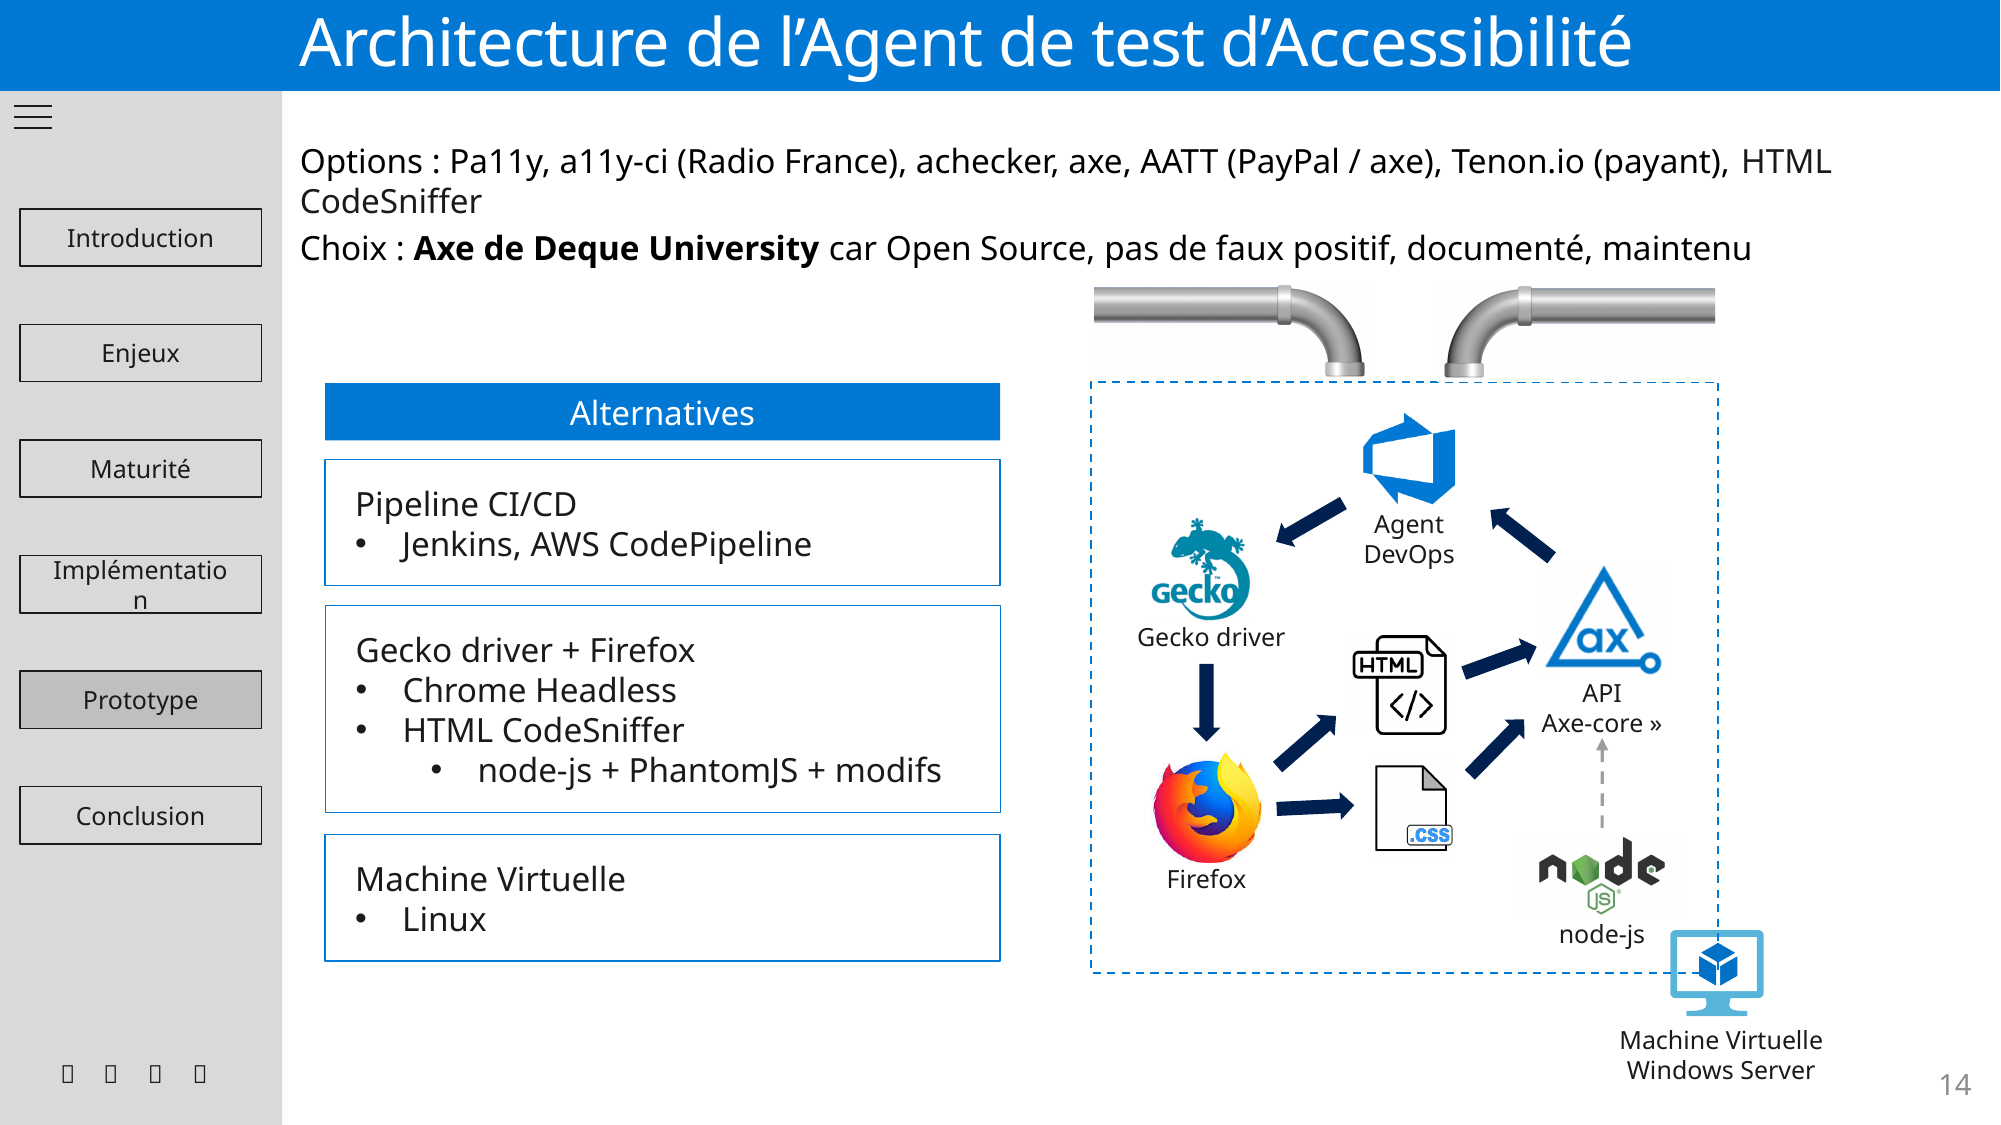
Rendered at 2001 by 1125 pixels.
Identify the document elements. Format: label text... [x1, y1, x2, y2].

picture [1437, 284, 1717, 382]
picture [1150, 751, 1263, 863]
picture [1669, 925, 1764, 1020]
picture [1349, 634, 1450, 735]
text_box node-js [1558, 918, 1646, 949]
text_box Machine Virtuelle Windows Server [1619, 1024, 1824, 1085]
text_box [1464, 718, 1526, 781]
text_box Prototype [19, 670, 262, 729]
picture [1538, 562, 1668, 679]
picture [1517, 834, 1687, 917]
text_box Introduction [19, 208, 262, 267]
picture [1149, 516, 1252, 622]
text_box Maturité [19, 439, 262, 498]
picture [1356, 409, 1462, 509]
slide_number 14 [1536, 1053, 1987, 1114]
text_box [1275, 791, 1355, 821]
text_box Conclusion [19, 786, 262, 845]
text_box Gecko driver + Firefox Chrome Headless HTML CodeSniffer node-js + PhantomJS + modifs [325, 605, 1001, 813]
list Options : Pa11y, a11y-ci (Radio France), achecker, axe, AATT (PayPal / axe), Tenon.io (payant), HTML CodeSniffer Choix : Axe de Deque University car Open Source, pas de faux positif, documenté, maintenu [299, 140, 1904, 229]
text_box [1460, 637, 1538, 681]
text_box  [134, 1052, 178, 1095]
text_box [1272, 713, 1337, 773]
text_box [1489, 506, 1557, 562]
text_box  [45, 1052, 88, 1095]
text_box Gecko driver [1136, 621, 1286, 652]
text_box [1090, 381, 1719, 974]
picture [1091, 283, 1372, 381]
text_box Pipeline CI/CD Jenkins, AWS CodePipeline [324, 459, 1001, 586]
text_box  [178, 1052, 223, 1095]
text_box Implémentation [19, 555, 262, 614]
text_box [1275, 496, 1348, 548]
title Architecture de l’Agent de test d’Accessibilité [299, 0, 1904, 81]
text_box Firefox [1166, 863, 1247, 894]
text_box Enjeux [19, 324, 262, 382]
text_box Agent DevOps [1363, 509, 1455, 569]
text_box [1191, 663, 1222, 743]
text_box Machine Virtuelle Linux [324, 834, 1001, 962]
text_box Alternatives [324, 382, 1001, 441]
text_box  [88, 1052, 134, 1095]
picture [1368, 757, 1454, 858]
